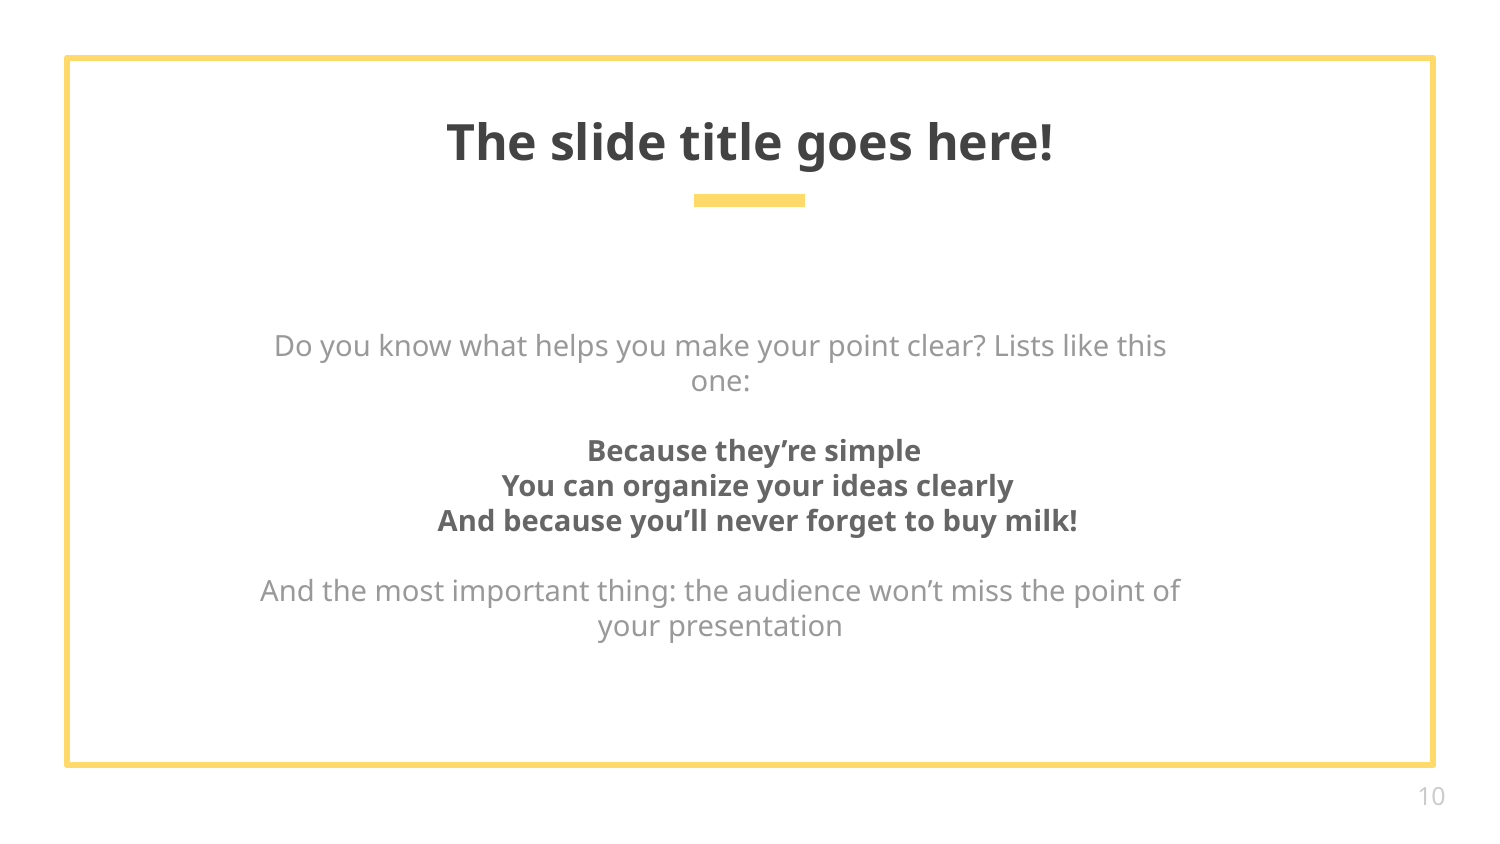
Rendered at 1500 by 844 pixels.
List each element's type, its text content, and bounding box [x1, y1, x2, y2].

list Do you know what helps you make your point clear? Lists like this one: Because they’re simple You can organize your ideas clearly And because you’ll never forget to buy milk! And the most important thing: the audience won’t miss the point of your presentation [238, 312, 1203, 723]
slide_number 10 [1402, 764, 1493, 830]
title The slide title goes here! [0, 35, 1500, 186]
